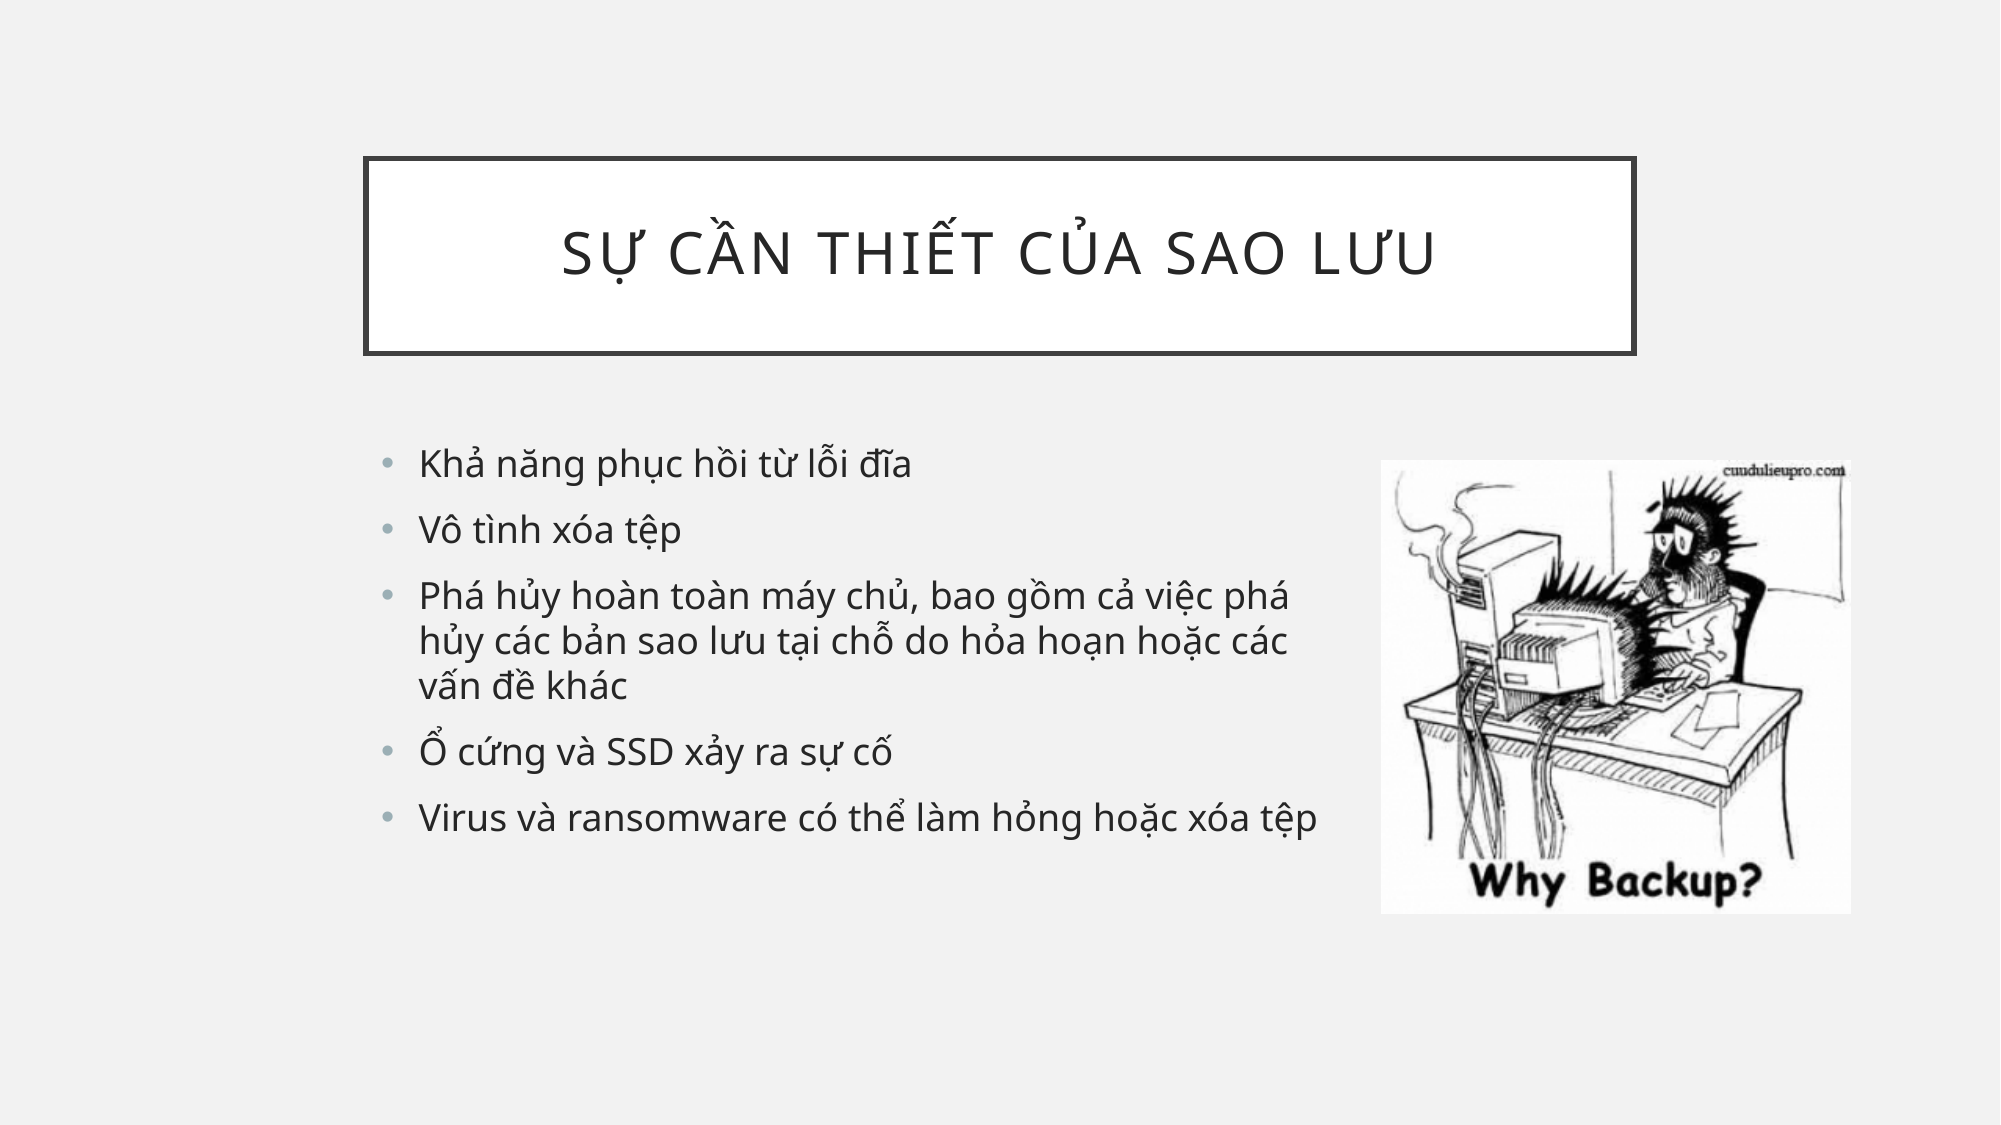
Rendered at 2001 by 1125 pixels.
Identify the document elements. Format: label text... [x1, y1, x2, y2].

title Sự cần thiết của sao lưu [363, 156, 1637, 356]
picture [1381, 460, 1851, 914]
list Khả năng phục hồi từ lỗi đĩa Vô tình xóa tệp Phá hủy hoàn toàn máy chủ, bao gồm cả việc phá hủy các bản sao lưu tại chỗ do hỏa hoạn hoặc các vấn đề khác Ổ cứng và SSD xảy ra sự cố Virus và ransomware có thể làm hỏng hoặc xóa tệp [366, 432, 1358, 942]
